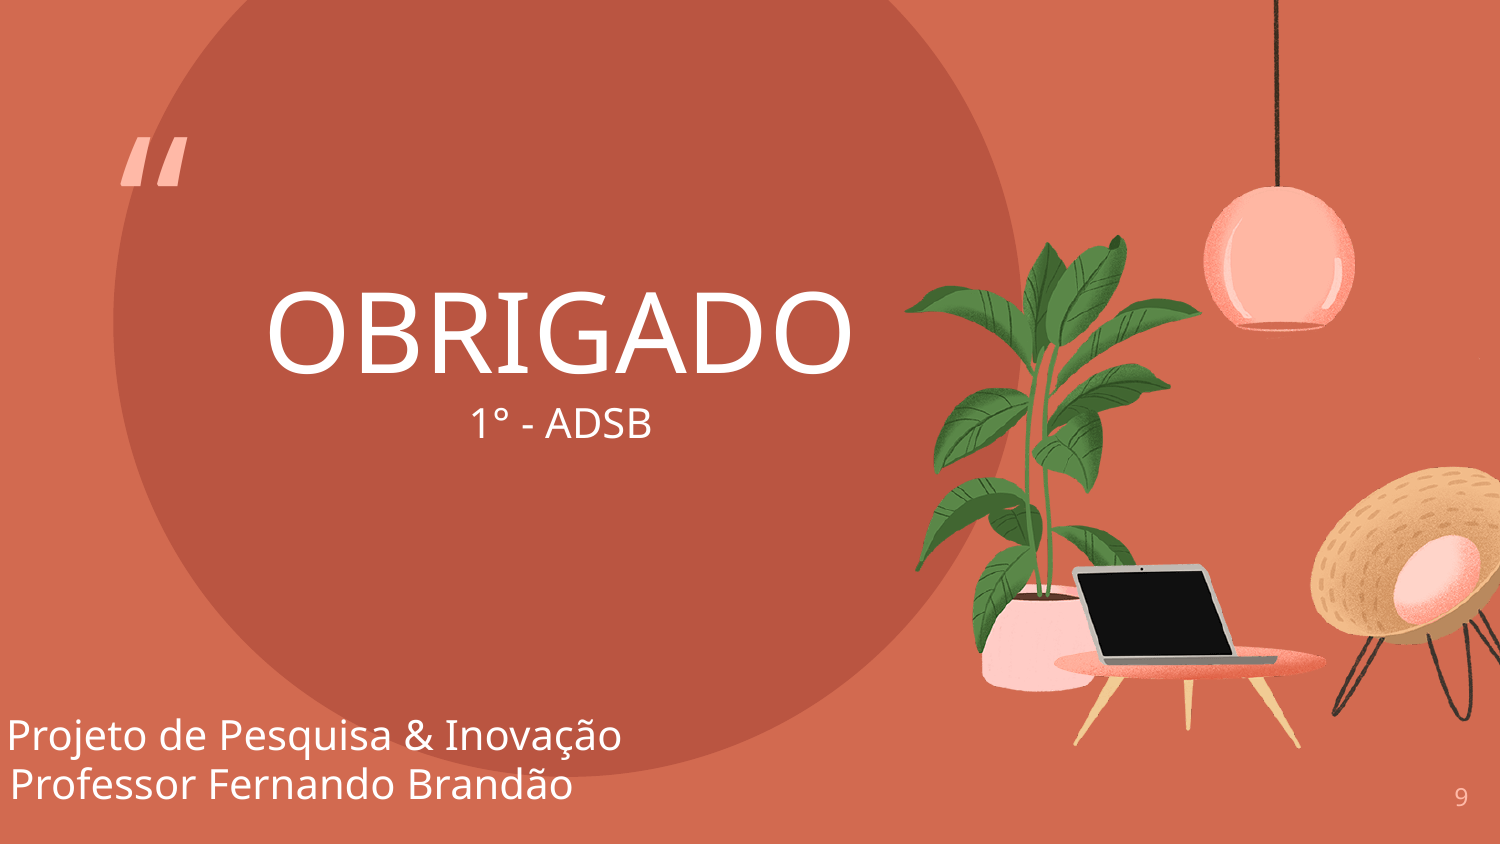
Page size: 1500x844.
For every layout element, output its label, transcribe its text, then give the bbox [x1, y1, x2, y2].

slide_number 9 [1378, 766, 1469, 832]
text_box 1° - ADSB [453, 389, 668, 454]
picture [903, 0, 1500, 749]
text_box Projeto de Pesquisa & Inovação [0, 701, 638, 766]
text_box OBRIGADO [249, 253, 873, 404]
text_box Professor Fernando Brandão [0, 750, 589, 816]
